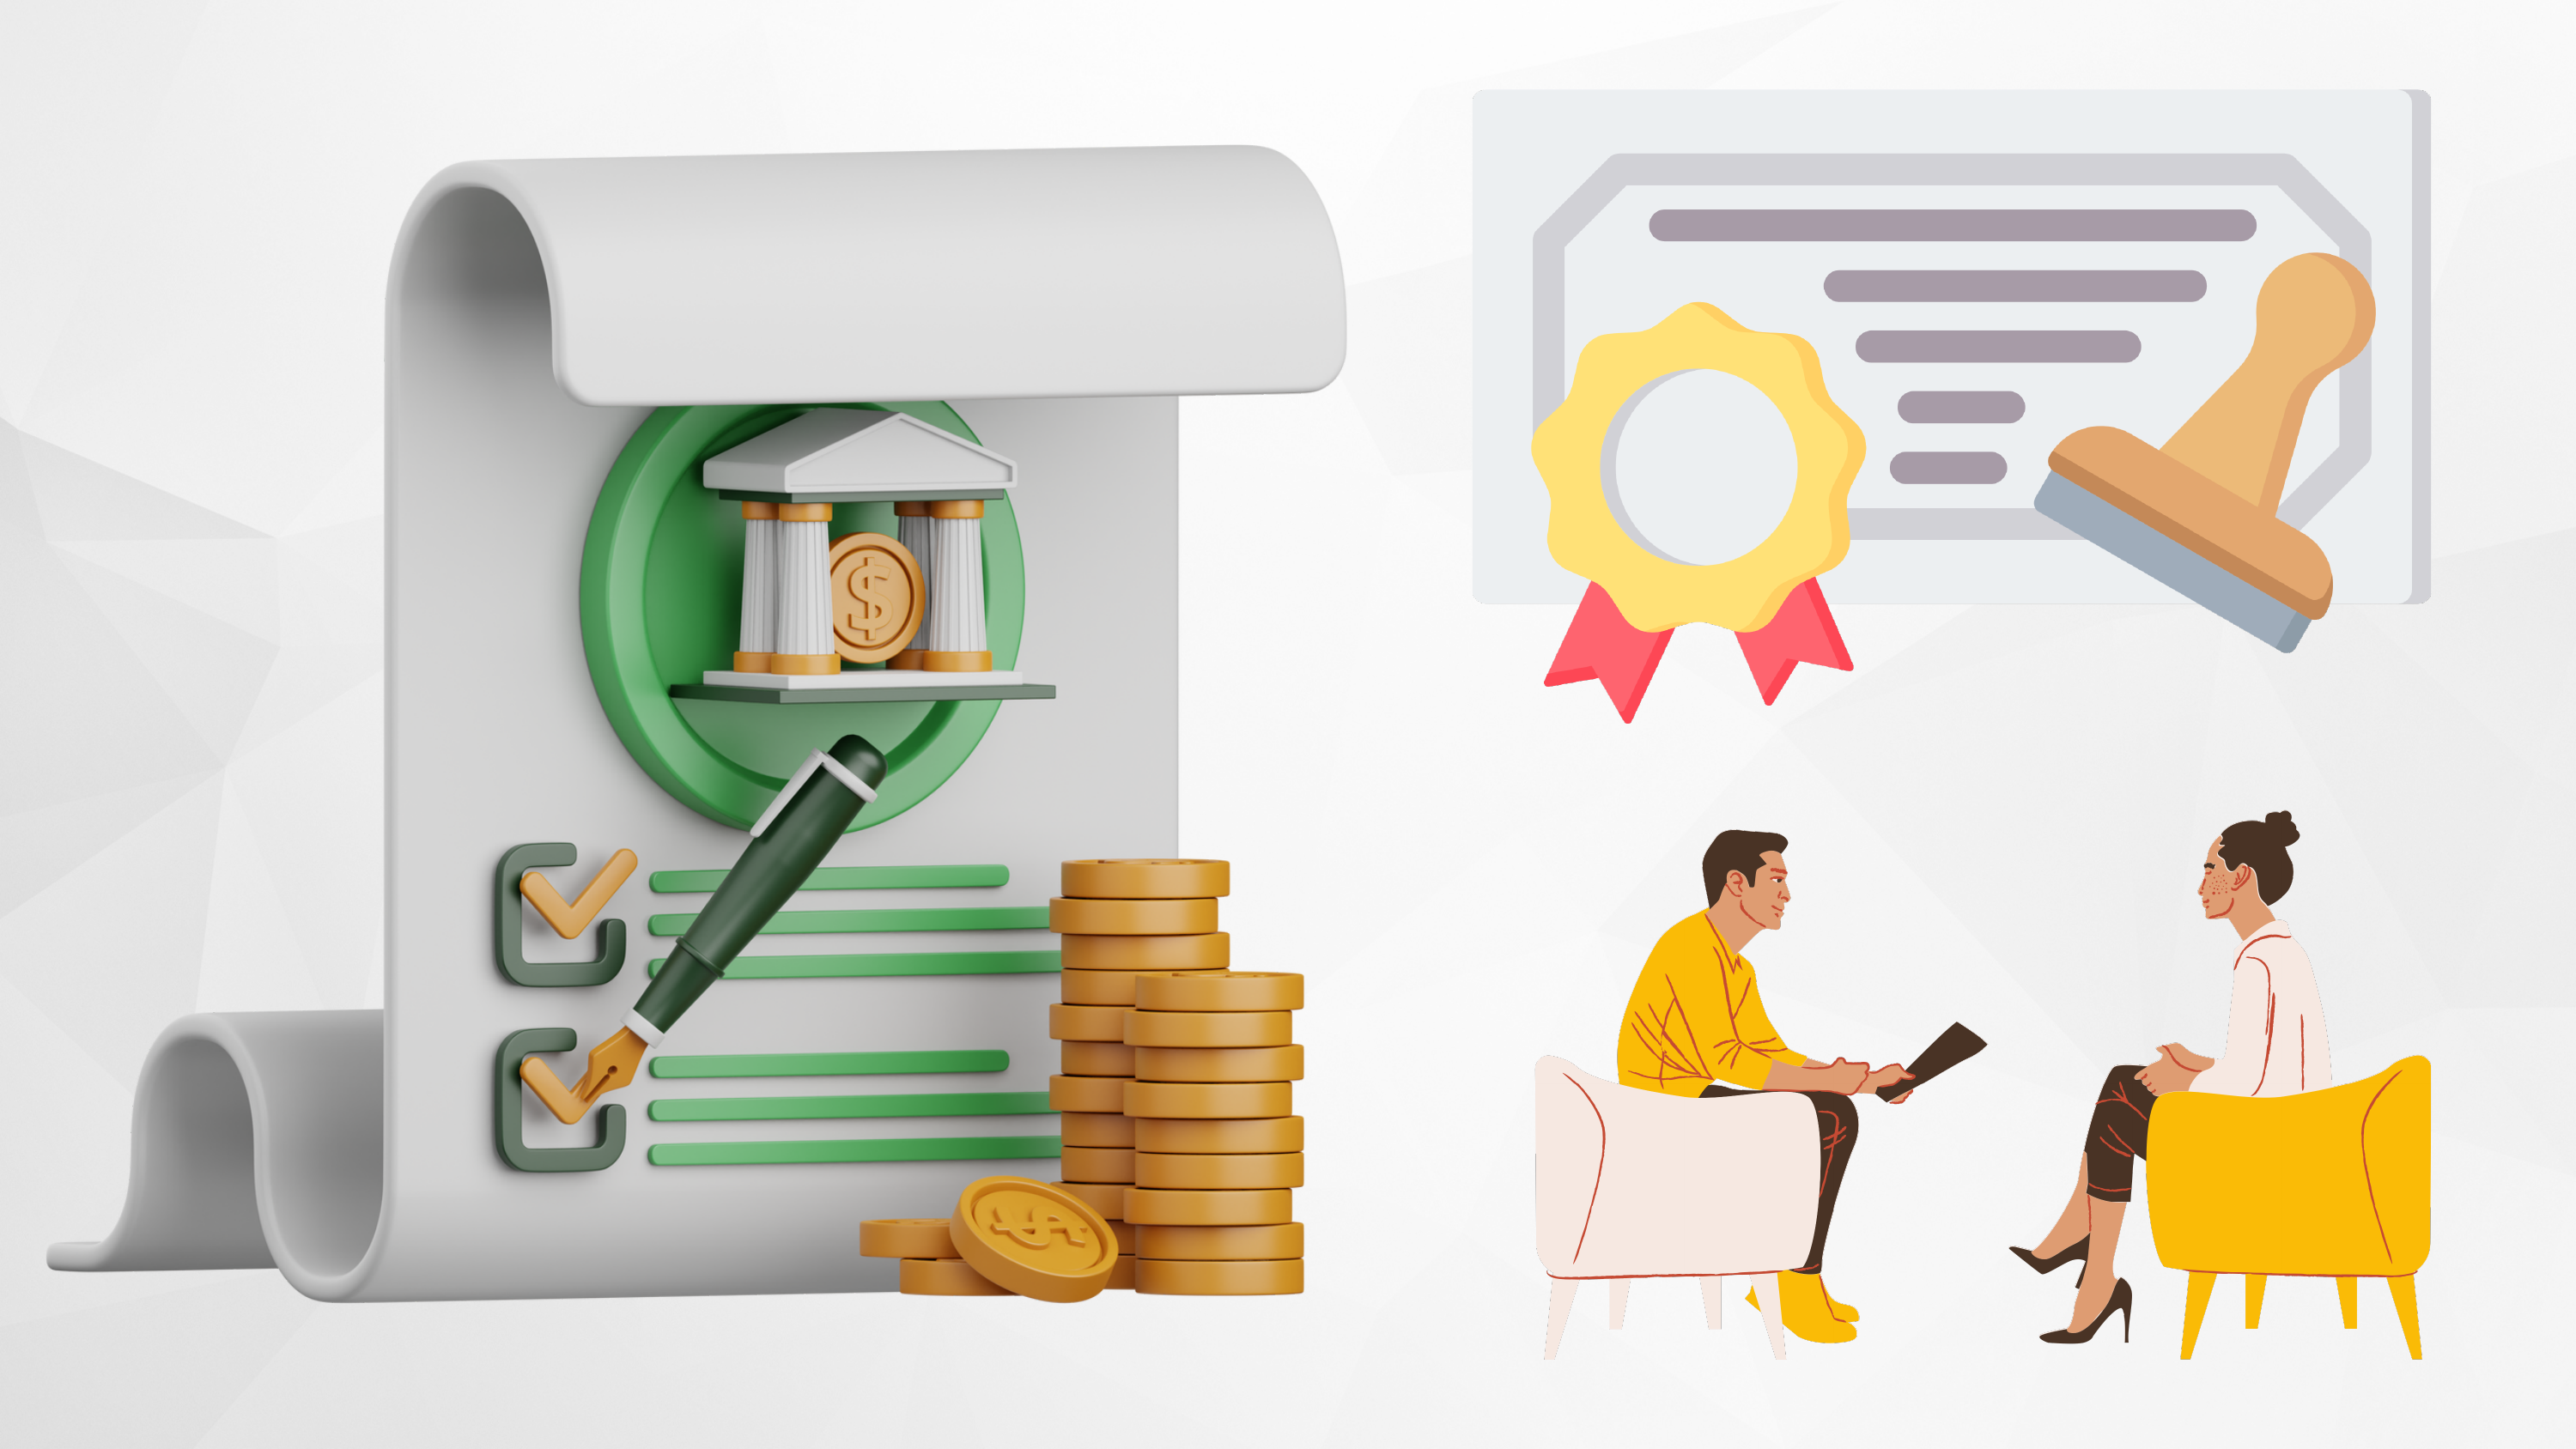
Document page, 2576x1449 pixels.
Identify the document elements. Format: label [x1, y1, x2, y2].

text_box [46, 144, 1348, 1304]
text_box [1534, 808, 2432, 1360]
text_box [0, 0, 2576, 1449]
text_box [1472, 89, 2432, 724]
